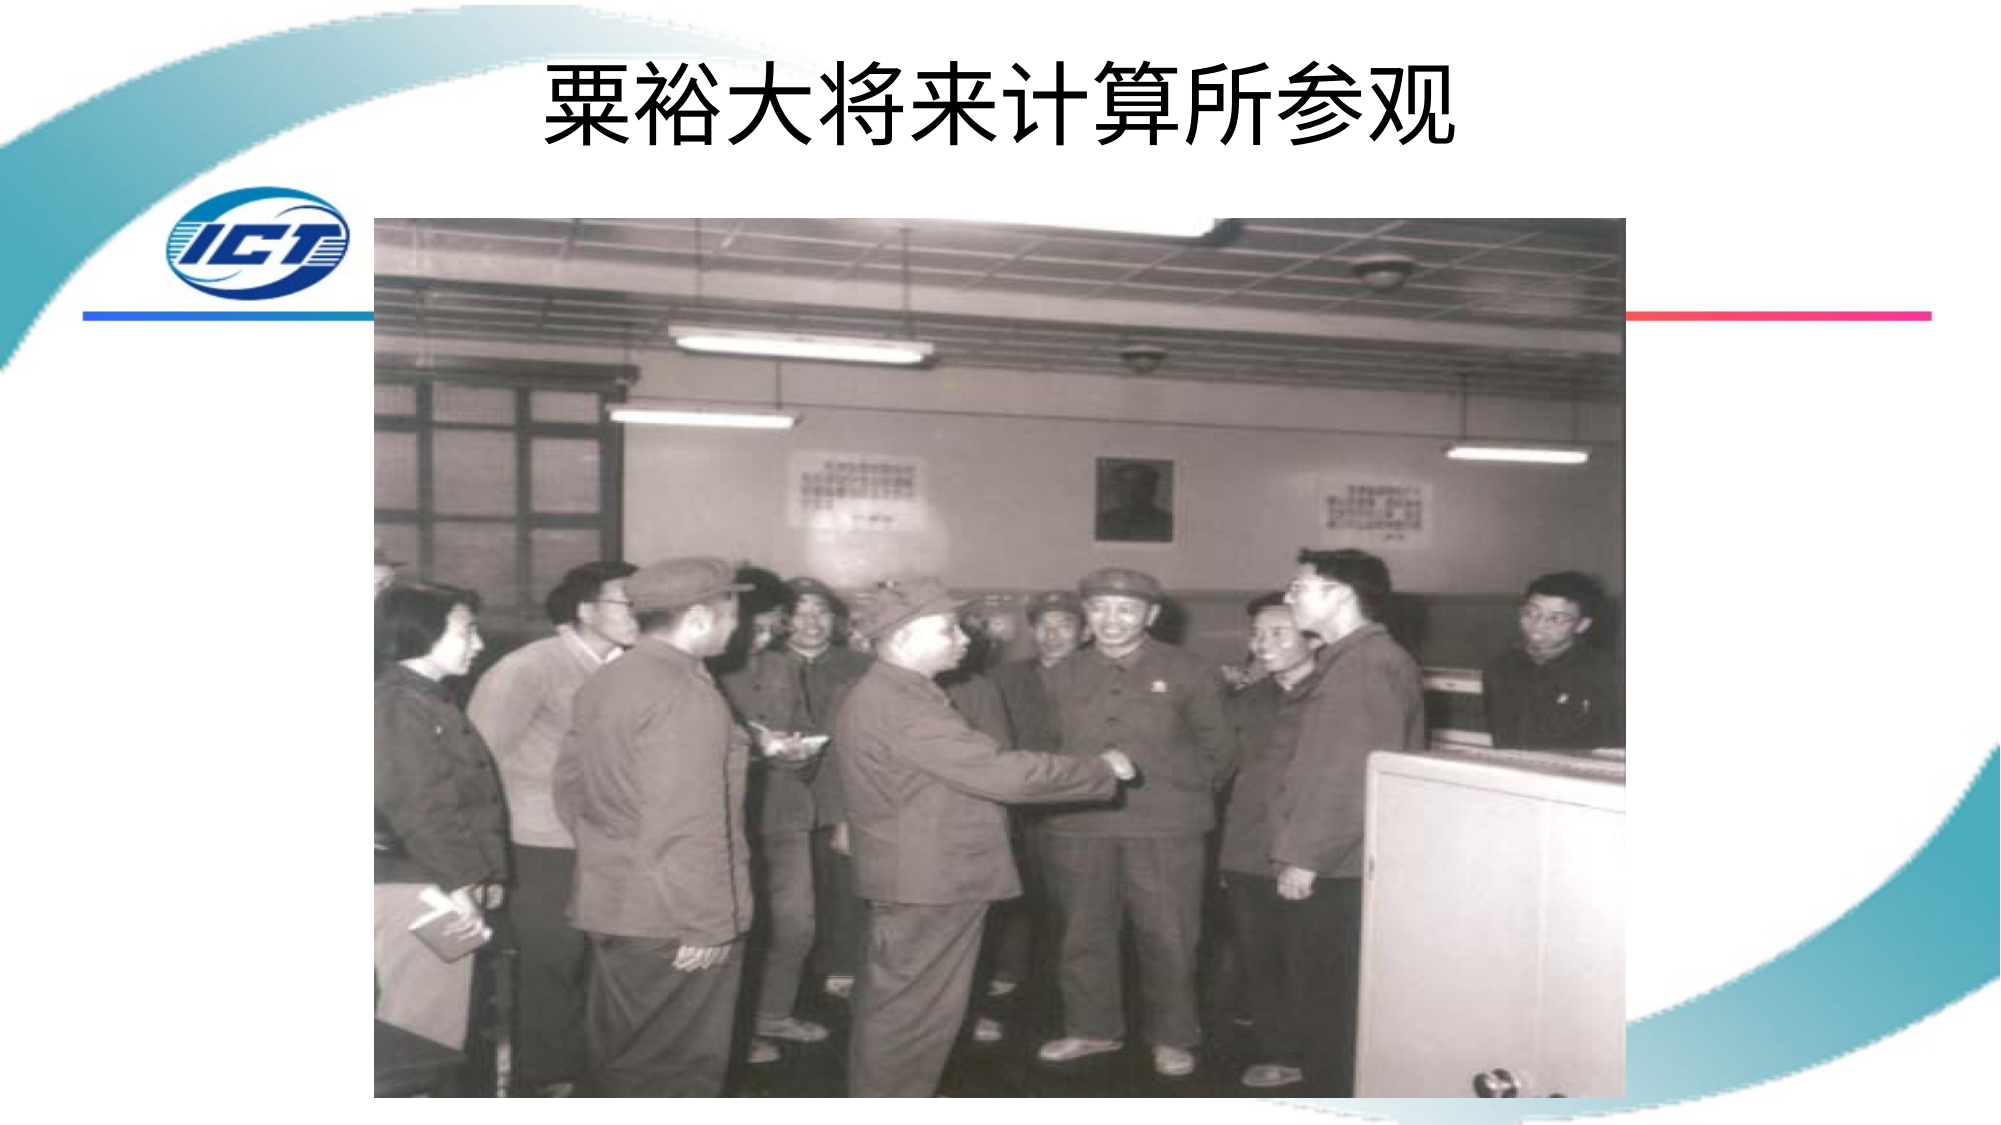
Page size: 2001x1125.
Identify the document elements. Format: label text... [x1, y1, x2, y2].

picture [0, 0, 2001, 1125]
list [374, 218, 1626, 1098]
title 粟裕大将来计算所参观 [0, 0, 2000, 218]
